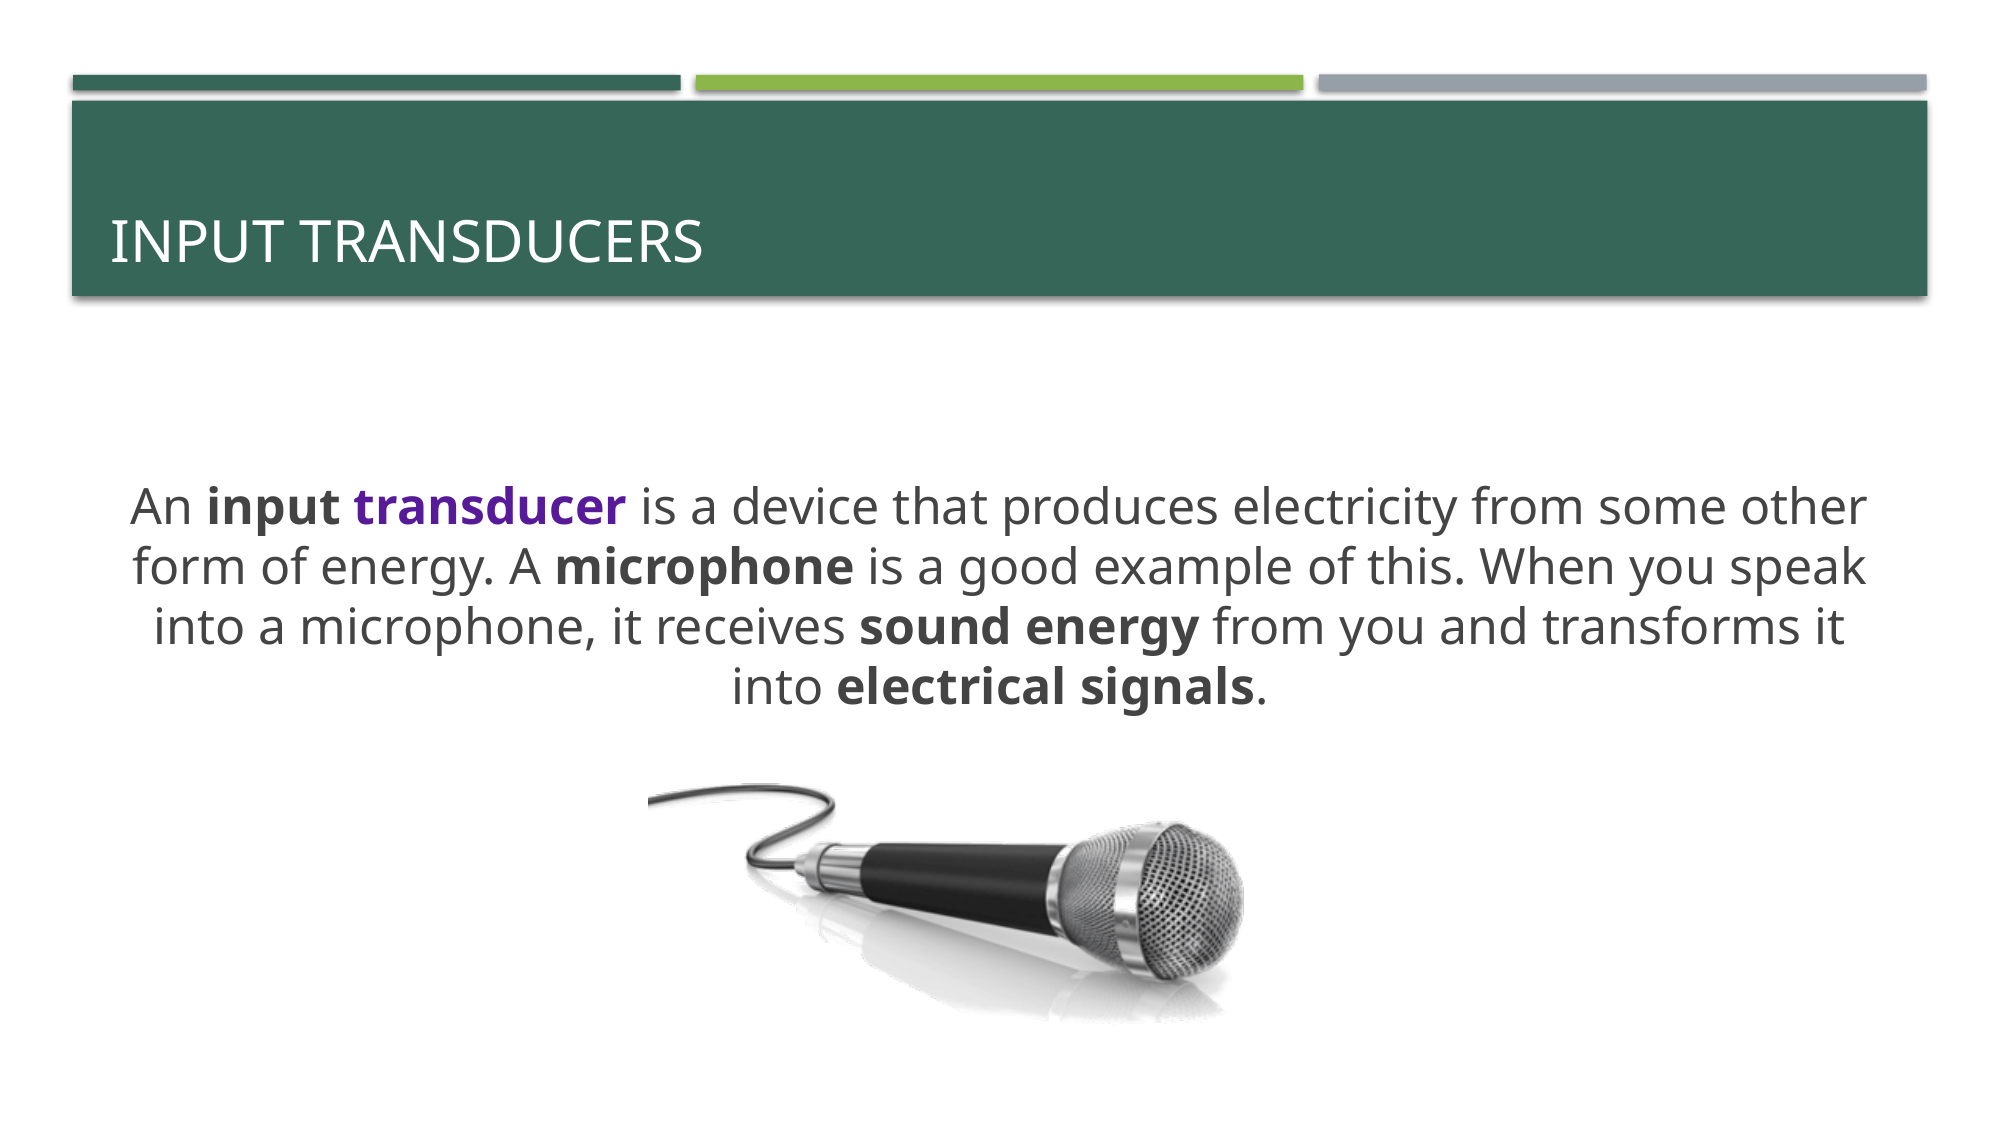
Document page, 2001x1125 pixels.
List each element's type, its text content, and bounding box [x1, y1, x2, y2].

picture [647, 753, 1273, 1038]
title Input transducers [95, 115, 1905, 282]
list An input transducer is a device that produces electricity from some other form of energy. A microphone is a good example of this. When you speak into a microphone, it receives sound energy from you and transforms it into electrical signals. [95, 357, 1905, 962]
